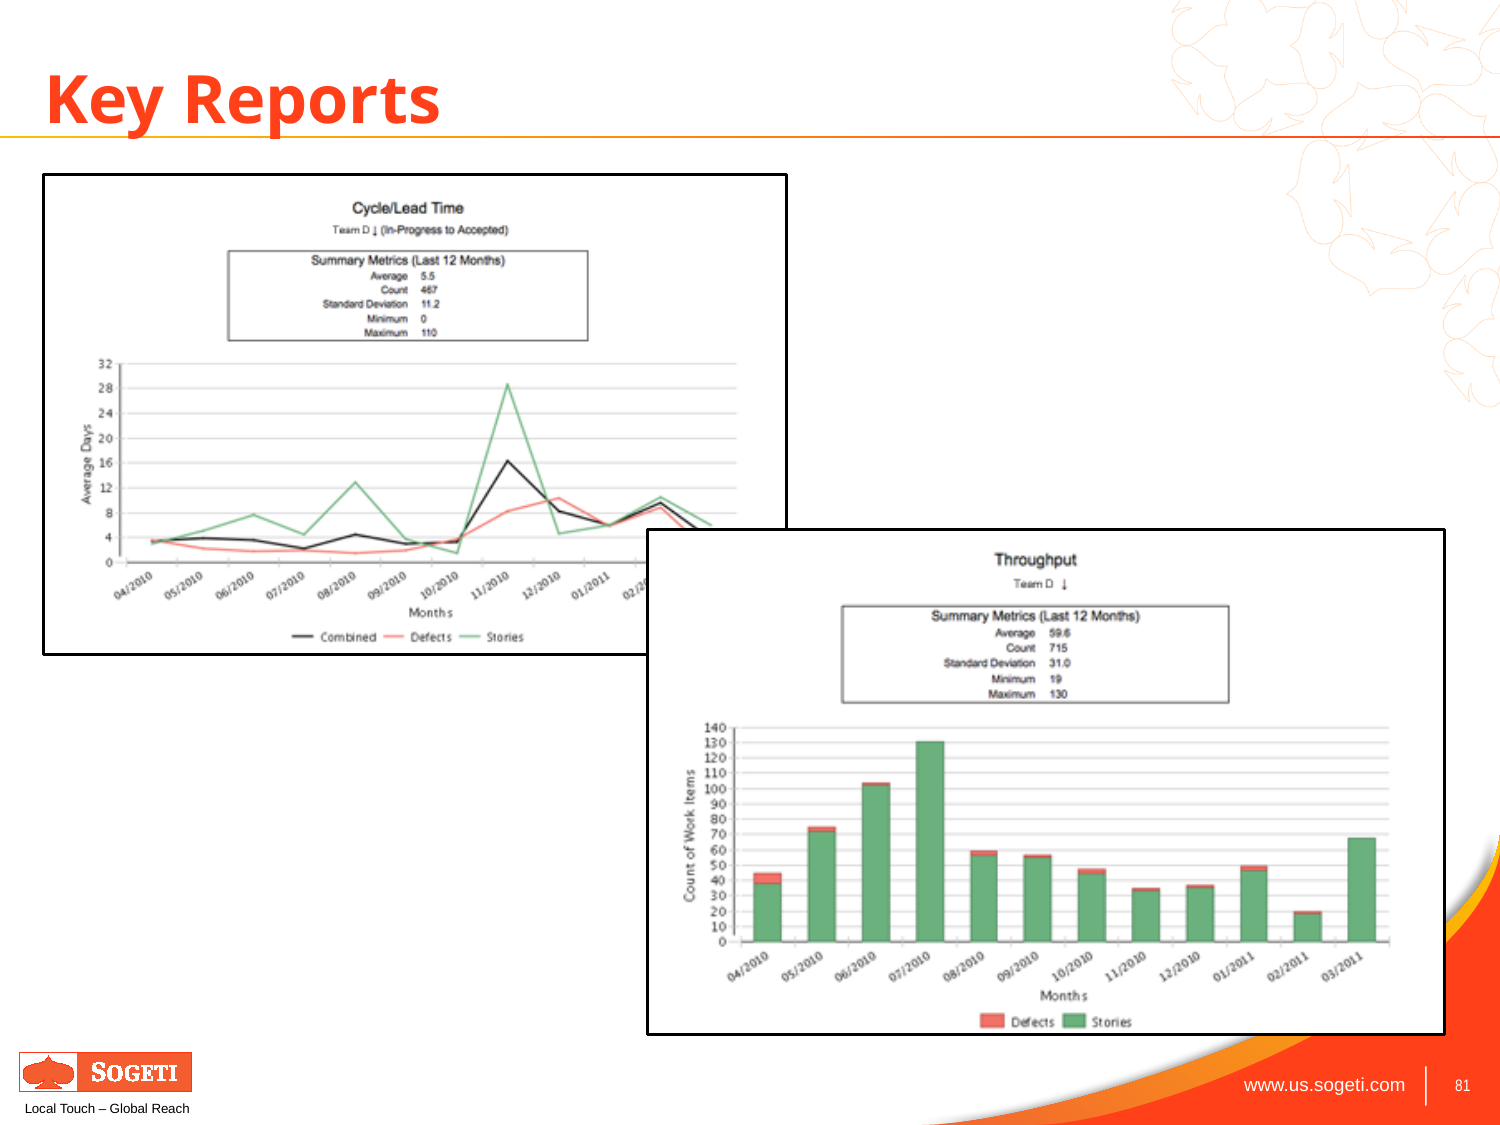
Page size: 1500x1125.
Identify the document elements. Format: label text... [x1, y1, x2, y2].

title Key Reports [44, 0, 1469, 137]
picture [44, 176, 1444, 1034]
